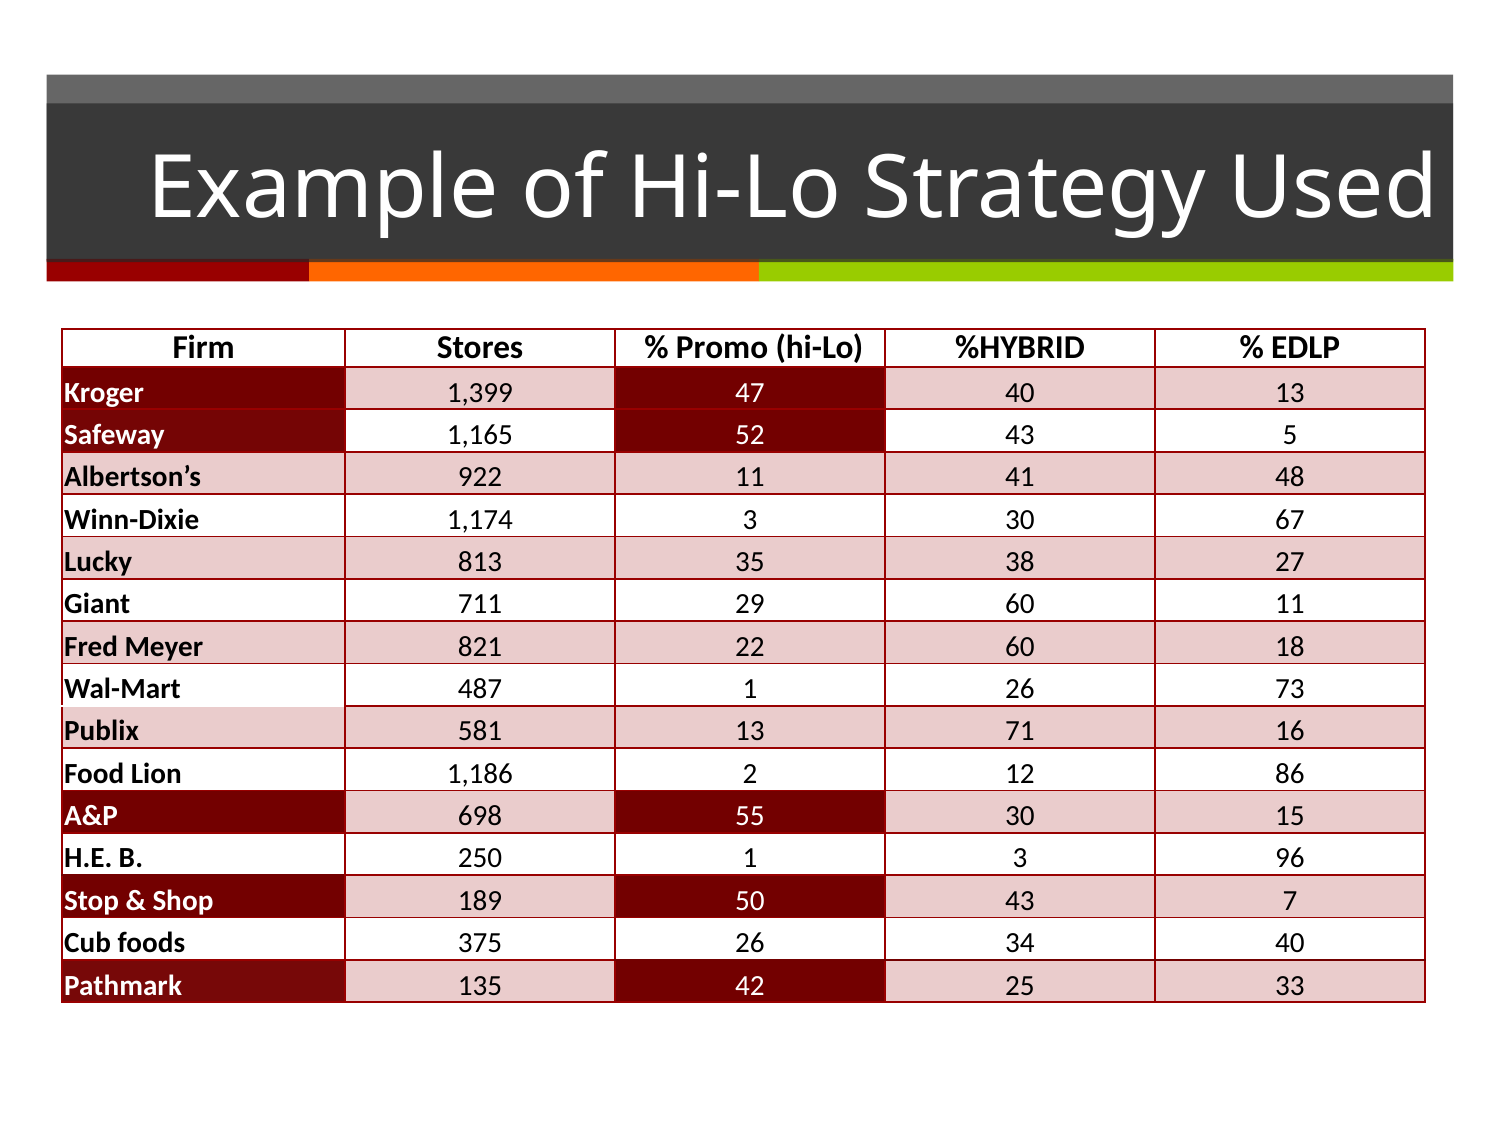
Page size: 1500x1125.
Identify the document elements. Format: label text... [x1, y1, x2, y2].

table_cell 189 [346, 876, 614, 917]
table_cell 1,165 [346, 410, 614, 451]
table_cell 487 [346, 664, 614, 705]
table_cell 26 [886, 664, 1154, 705]
table_cell 1 [616, 664, 884, 705]
table_cell 375 [346, 918, 614, 959]
table_cell Lucky [63, 537, 344, 578]
table_cell 86 [1156, 749, 1424, 790]
table_cell Kroger [63, 368, 344, 408]
table_cell 41 [886, 453, 1154, 493]
table_cell 11 [616, 453, 884, 493]
title Example of Hi-Lo Strategy Used [46, 103, 1454, 263]
table_cell 813 [346, 537, 614, 578]
table_cell 38 [886, 537, 1154, 578]
table_cell Food Lion [63, 749, 344, 790]
table_cell 29 [616, 580, 884, 620]
table_cell 1,186 [346, 749, 614, 790]
table_cell Albertson’s [63, 453, 344, 493]
table_cell 67 [1156, 495, 1424, 536]
table_cell Safeway [63, 410, 344, 451]
table_header Firm [63, 330, 344, 366]
table_cell 15 [1156, 791, 1424, 832]
table_cell 821 [346, 622, 614, 663]
table_cell Cub foods [63, 918, 344, 959]
table_cell Stop & Shop [63, 876, 344, 917]
table_cell 13 [1156, 368, 1424, 408]
table_cell 3 [886, 834, 1154, 874]
table_cell 35 [616, 537, 884, 578]
table_cell 250 [346, 834, 614, 874]
table_cell Winn-Dixie [63, 495, 344, 536]
table_cell Publix [63, 707, 344, 747]
table_cell 40 [886, 368, 1154, 408]
table_cell 18 [1156, 622, 1424, 663]
table_cell 96 [1156, 834, 1424, 874]
table_cell 30 [886, 495, 1154, 536]
table_cell 30 [886, 791, 1154, 832]
table_cell 55 [616, 791, 884, 832]
table_cell Pathmark [63, 961, 344, 1001]
table_cell 1 [616, 834, 884, 874]
table_cell A&P [63, 791, 344, 832]
table_cell 5 [1156, 410, 1424, 451]
table_cell 11 [1156, 580, 1424, 620]
table_cell 135 [346, 961, 614, 1001]
table_cell Giant [63, 580, 344, 620]
table_cell 698 [346, 791, 614, 832]
table_cell 71 [886, 707, 1154, 747]
table_cell 60 [886, 580, 1154, 620]
table_cell 26 [616, 918, 884, 959]
table_header %HYBRID [886, 330, 1154, 366]
table_cell 16 [1156, 707, 1424, 747]
table_cell 73 [1156, 664, 1424, 705]
table_cell 13 [616, 707, 884, 747]
table_cell Fred Meyer [63, 622, 344, 663]
table_cell 43 [886, 876, 1154, 917]
table_cell 42 [616, 961, 884, 1001]
table_cell 33 [1156, 961, 1424, 1001]
table_header % Promo (hi-Lo) [616, 330, 884, 366]
table_cell 34 [886, 918, 1154, 959]
table_cell 2 [616, 749, 884, 790]
table_cell 12 [886, 749, 1154, 790]
table_cell H.E. B. [63, 834, 344, 874]
table_cell 1,174 [346, 495, 614, 536]
table_cell 52 [616, 410, 884, 451]
table_cell 711 [346, 580, 614, 620]
table_cell 60 [886, 622, 1154, 663]
table_cell 27 [1156, 537, 1424, 578]
table_cell 25 [886, 961, 1154, 1001]
table_cell 922 [346, 453, 614, 493]
table_header Stores [346, 330, 614, 366]
table_cell Wal-Mart [63, 664, 344, 705]
table_cell 47 [616, 368, 884, 408]
table_cell 48 [1156, 453, 1424, 493]
table_cell 50 [616, 876, 884, 917]
table_cell 1,399 [346, 368, 614, 408]
table_cell 3 [616, 495, 884, 536]
table_cell 40 [1156, 918, 1424, 959]
table_cell 22 [616, 622, 884, 663]
table_cell 7 [1156, 876, 1424, 917]
table_header % EDLP [1156, 330, 1424, 366]
table_cell 581 [346, 707, 614, 747]
table_cell 43 [886, 410, 1154, 451]
